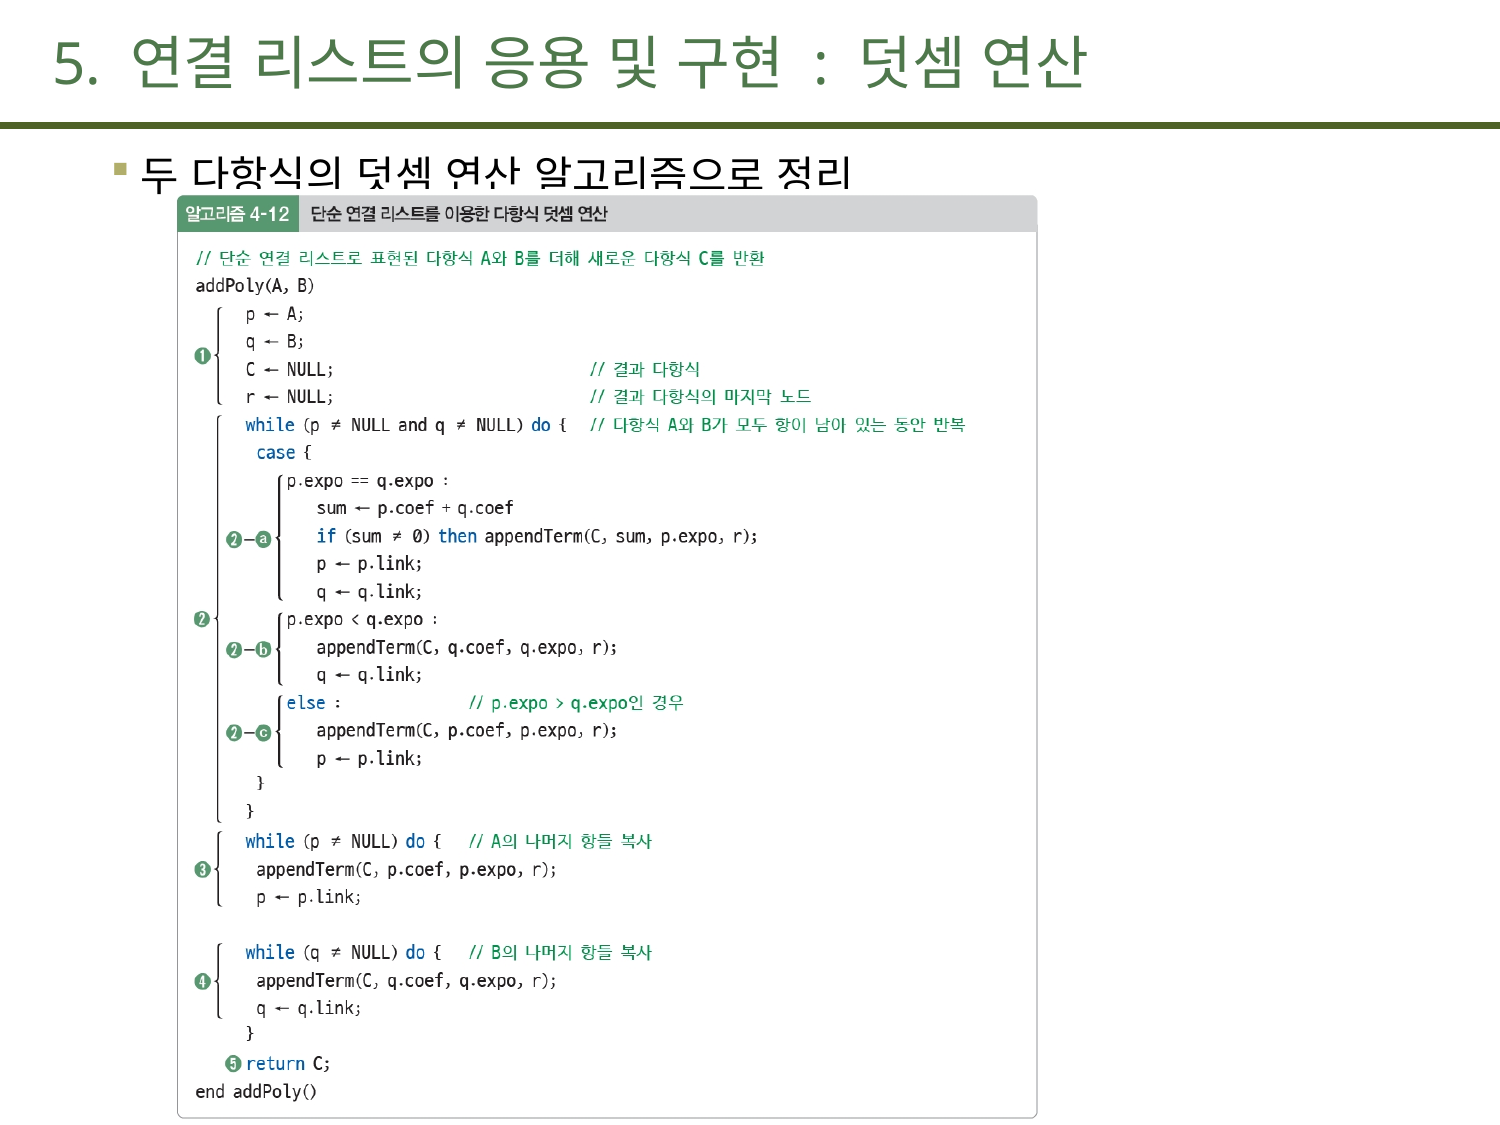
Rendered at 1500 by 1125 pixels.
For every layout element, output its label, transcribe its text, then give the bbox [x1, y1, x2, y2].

title 5. 연결 리스트의 응용 및 구현 : 덧셈 연산 [37, 13, 1278, 109]
list 두 다항식의 덧셈 연산 알고리즘으로 정리 [37, 137, 1463, 1075]
picture [170, 189, 1046, 1125]
